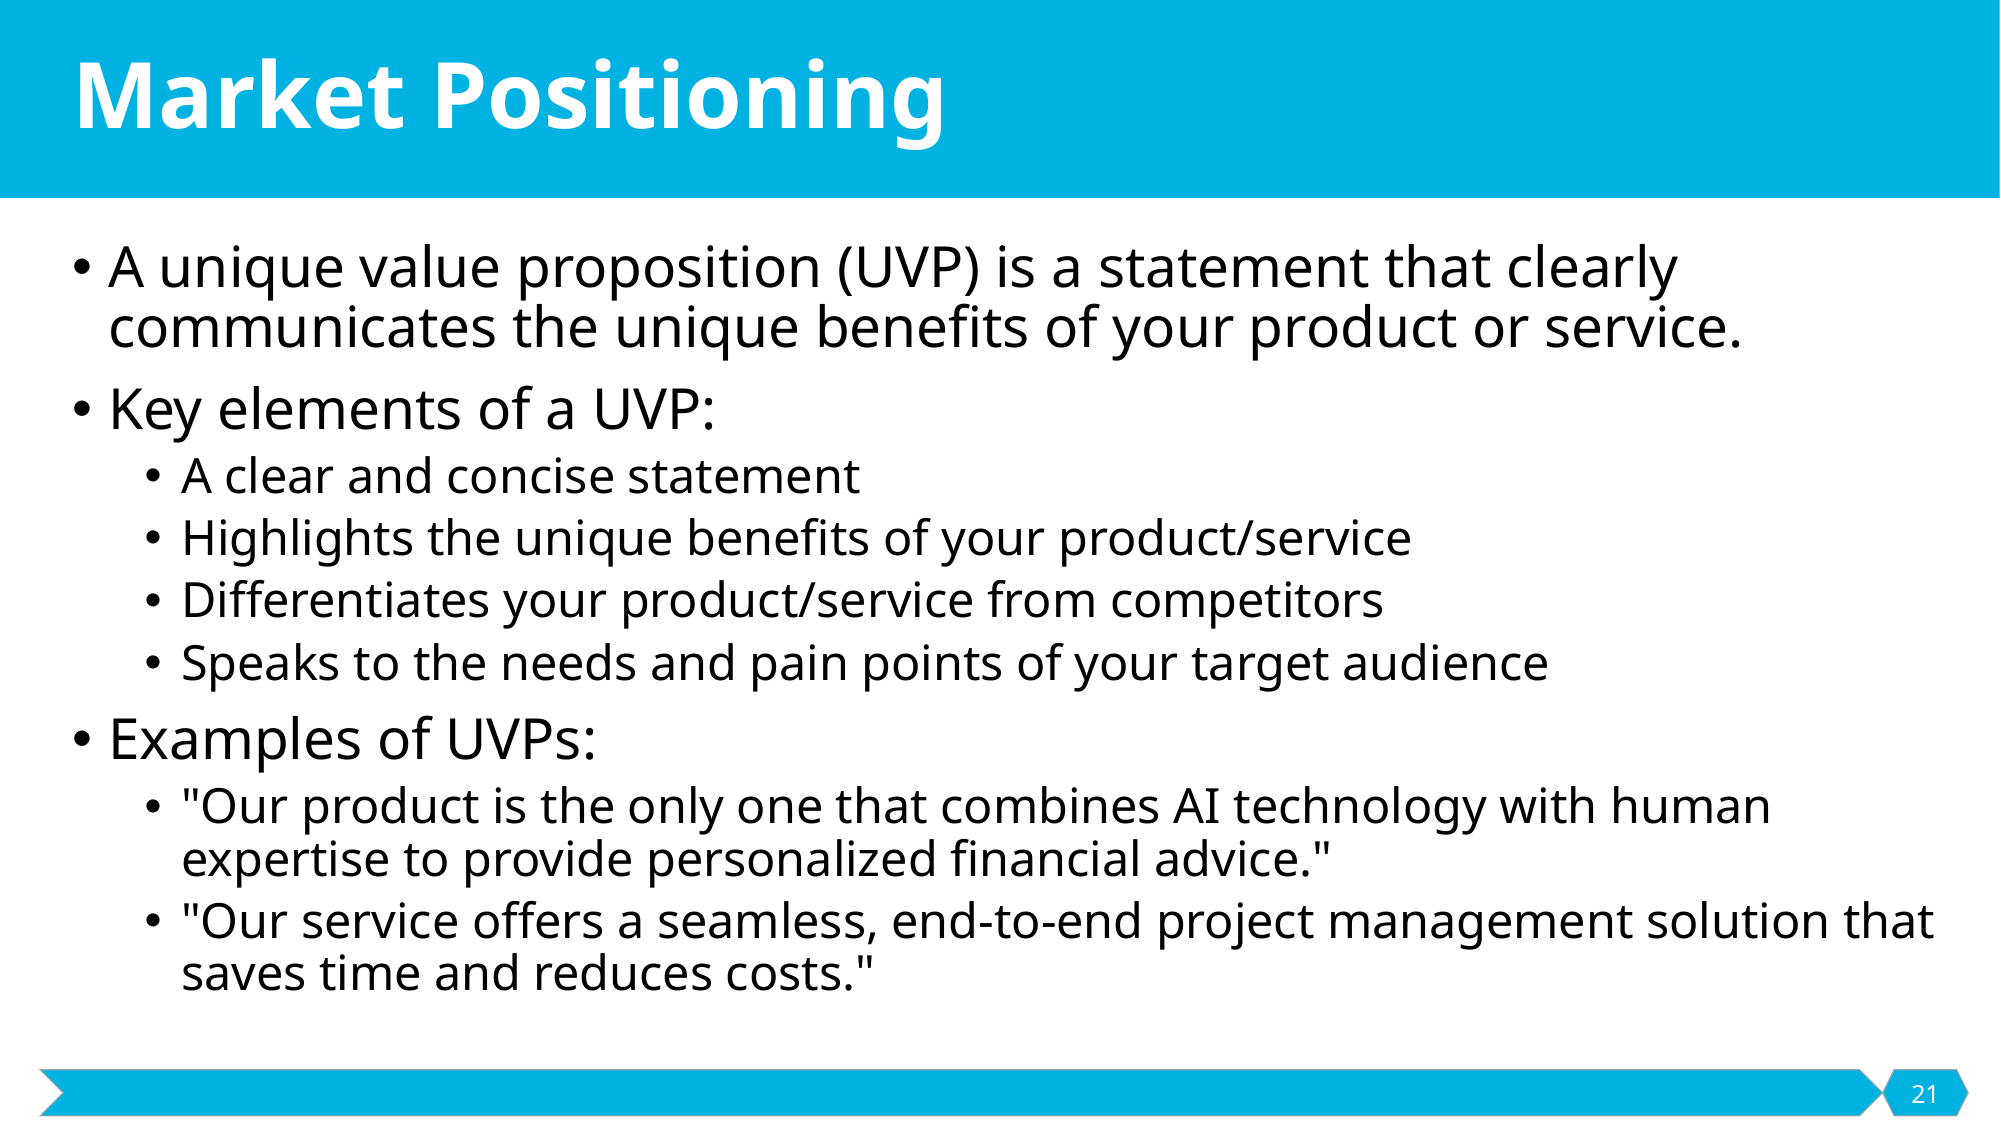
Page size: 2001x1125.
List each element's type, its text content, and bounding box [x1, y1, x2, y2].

title Market Positioning [56, 0, 1969, 199]
slide_number 21 [1882, 1065, 1969, 1125]
list A unique value proposition (UVP) is a statement that clearly communicates the unique benefits of your product or service. Key elements of a UVP: A clear and concise statement Highlights the unique benefits of your product/service Differentiates your product/service from competitors Speaks to the needs and pain points of your target audience Examples of UVPs: "Our product is the only one that combines AI technology with human expertise to provide personalized financial advice." "Our service offers a seamless, end-to-end project management solution that saves time and reduces costs." [56, 230, 1969, 1010]
